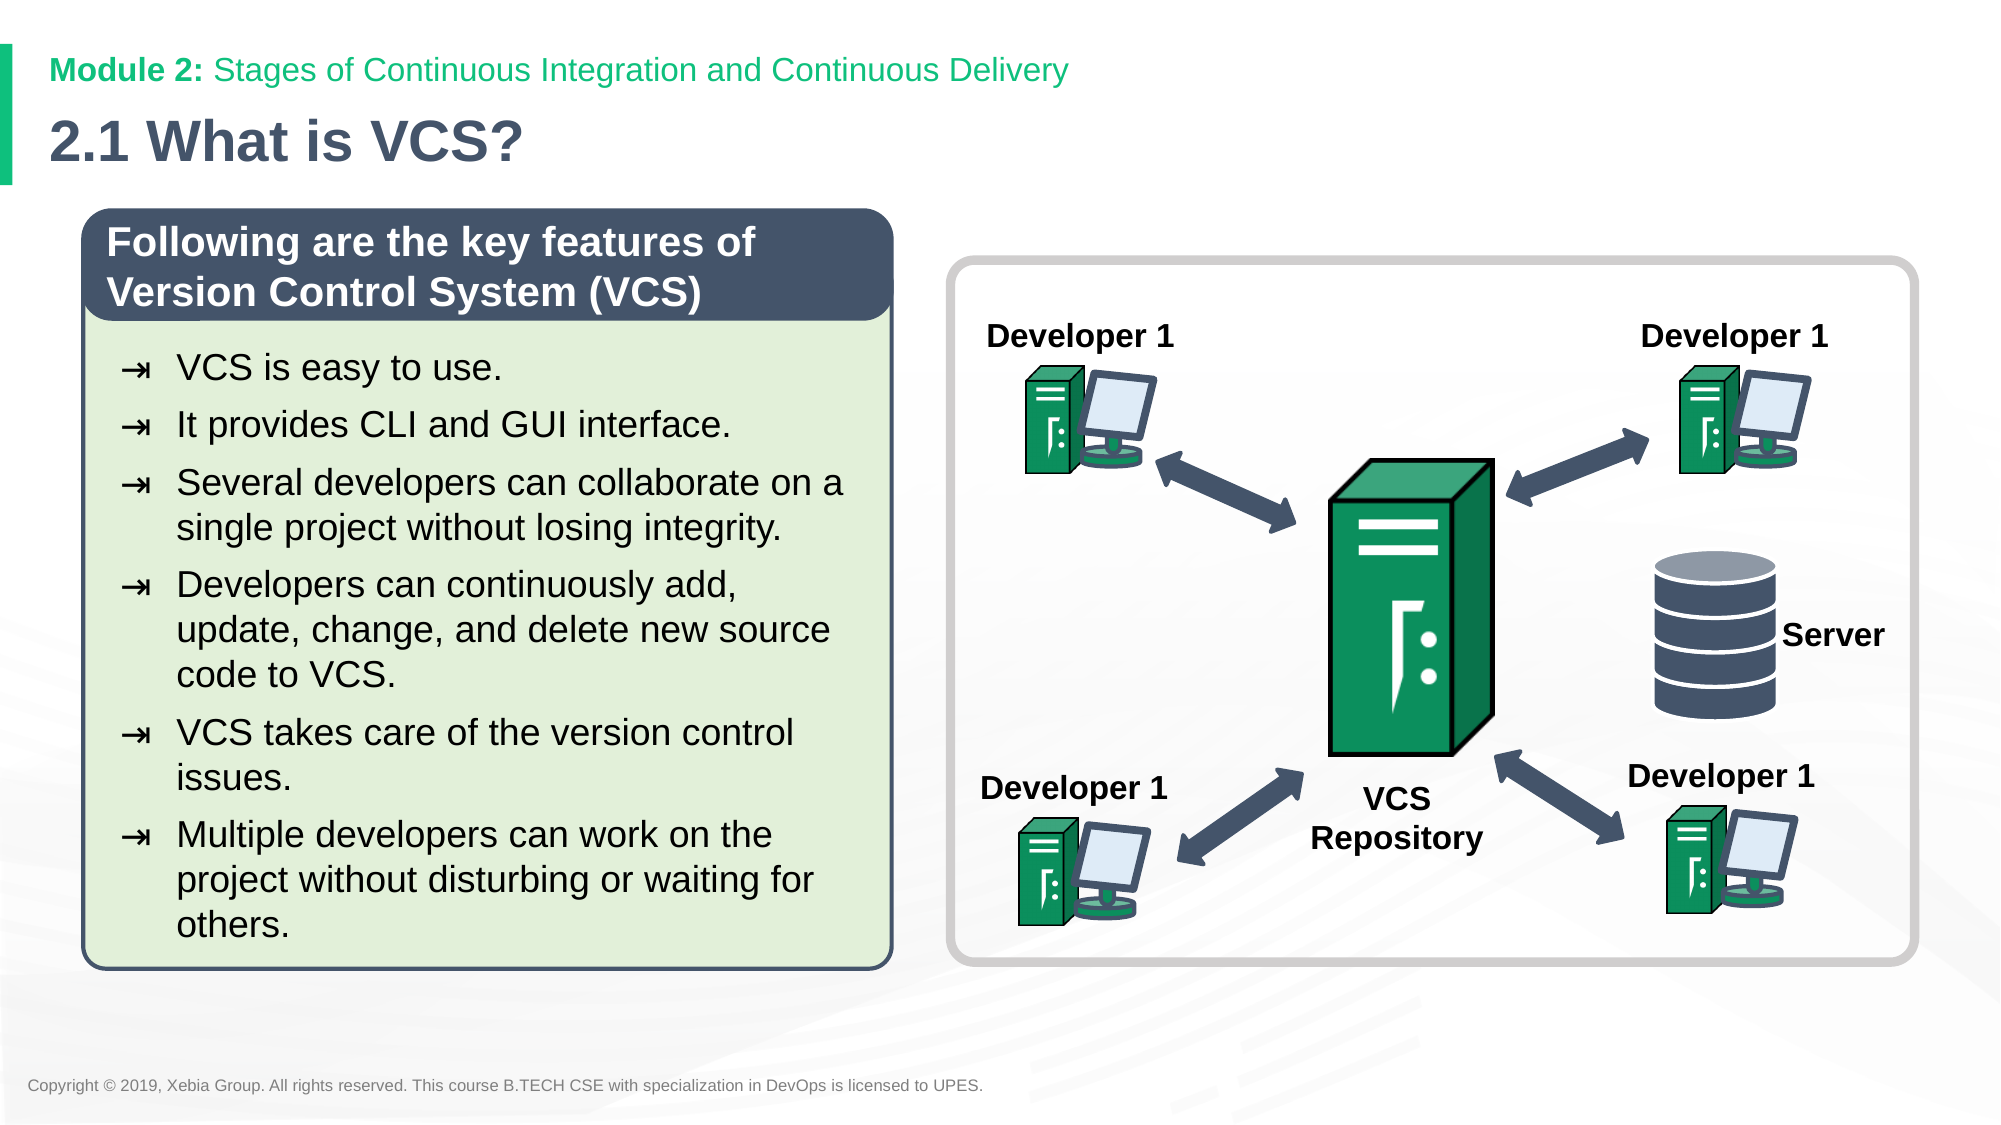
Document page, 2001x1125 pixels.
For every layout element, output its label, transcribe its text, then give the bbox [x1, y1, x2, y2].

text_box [950, 259, 1915, 963]
picture [0, 0, 2000, 1125]
list [84, 214, 1770, 1009]
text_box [83, 210, 892, 969]
title 2.1 What is VCS? [34, 103, 1760, 185]
